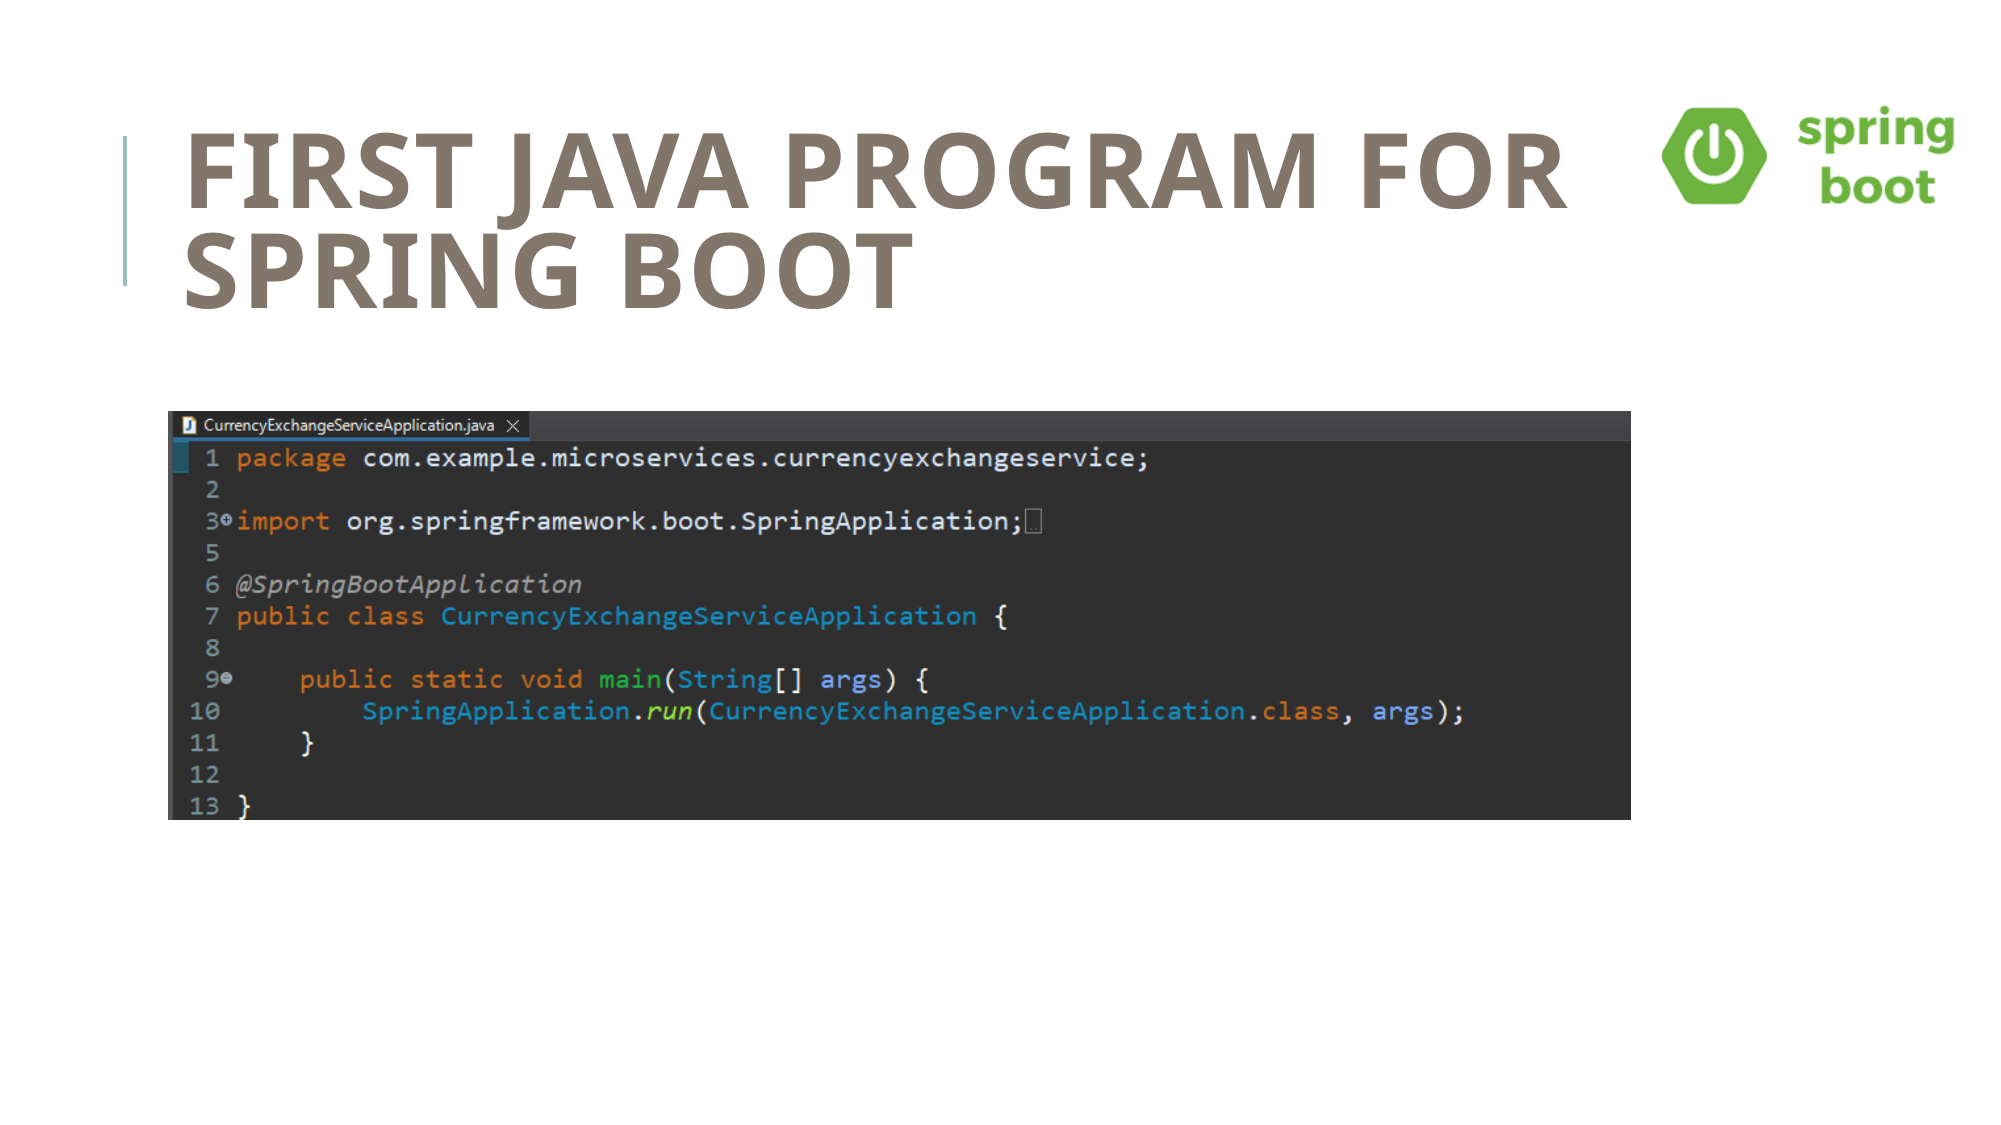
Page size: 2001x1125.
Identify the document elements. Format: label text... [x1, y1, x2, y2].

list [167, 411, 1631, 820]
title First Java Program for spring boot [168, 105, 1763, 352]
picture [1659, 105, 1979, 206]
